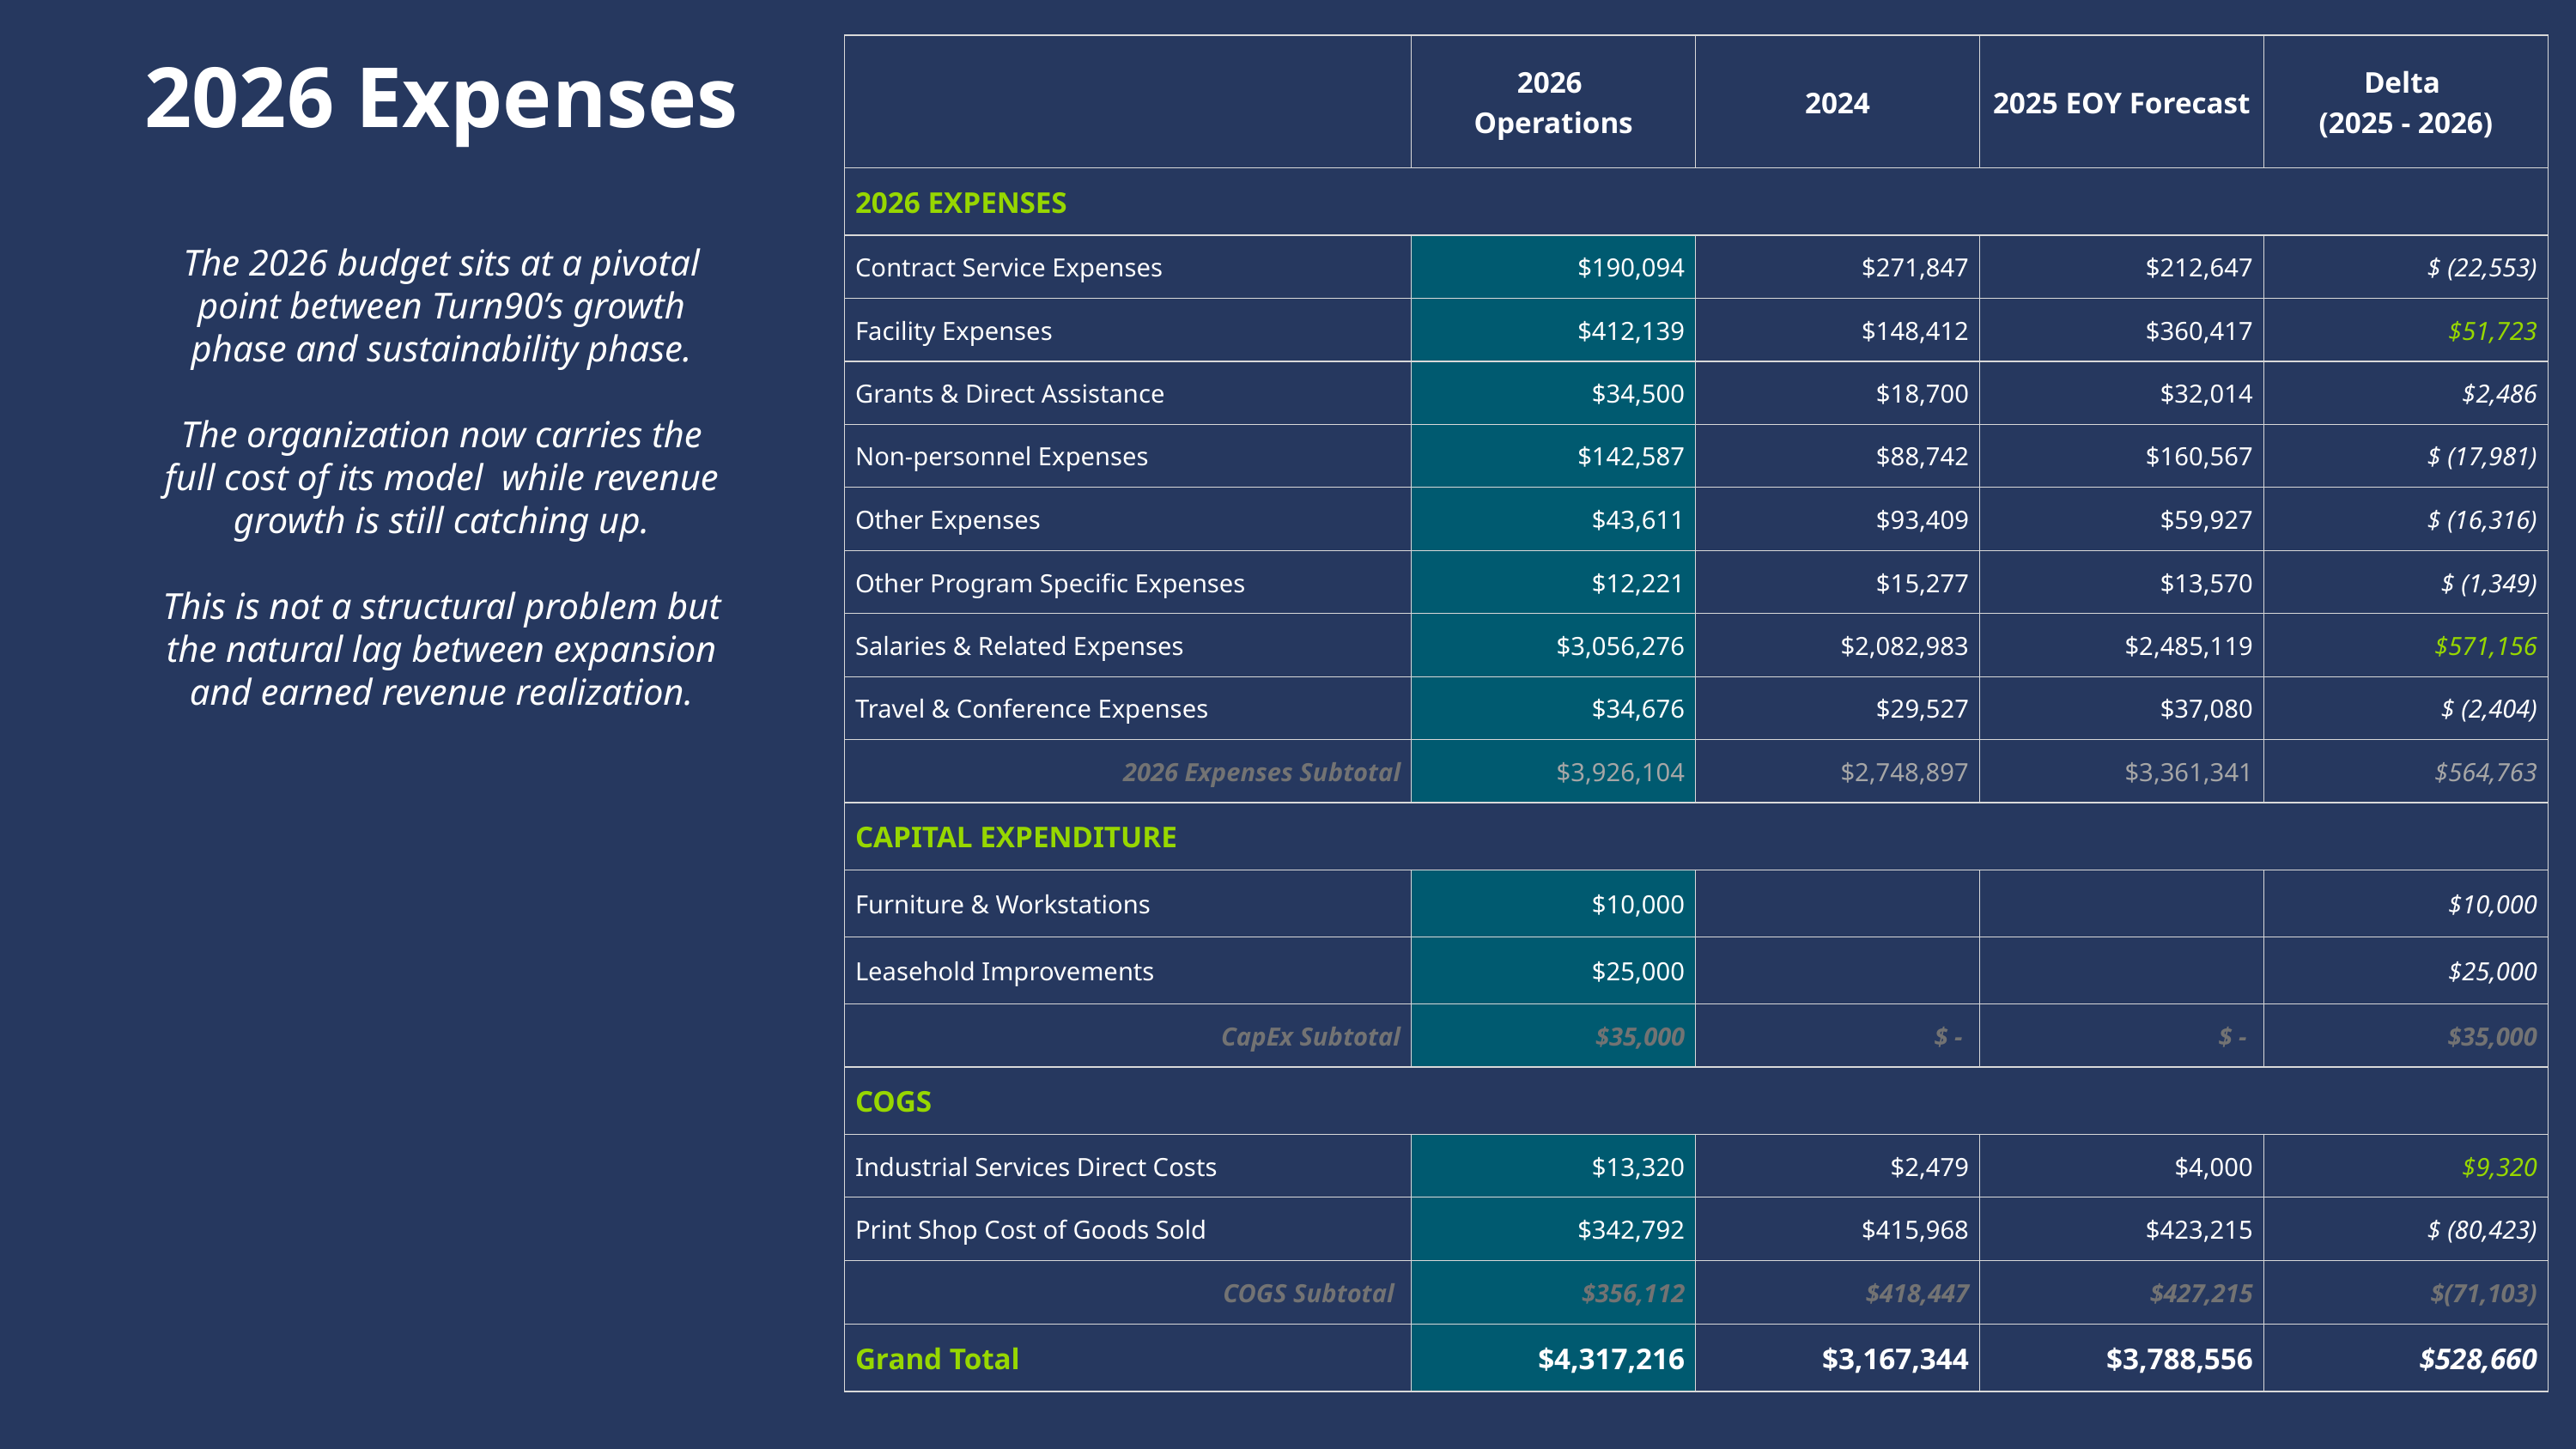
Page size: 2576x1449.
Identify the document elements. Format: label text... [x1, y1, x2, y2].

table_cell Salaries & Related Expenses [845, 614, 1411, 676]
table_cell $29,527 [1696, 677, 1979, 739]
table_cell $ (2,404) [2264, 677, 2548, 739]
table_cell $(71,103) [2264, 1261, 2548, 1324]
text_box The 2026 budget sits at a pivotal point between Turn90’s growth phase and sustainability phase. The organization now carries the full cost of its model while revenue growth is still catching up. This is not a structural problem but the natural lag between expansion and earned revenue realization. [155, 239, 729, 712]
table_cell $18,700 [1696, 362, 1979, 424]
table_cell $160,567 [1980, 425, 2263, 487]
table_cell $3,926,104 [1412, 740, 1695, 802]
table_header 2024 [1696, 36, 1979, 167]
table_cell $342,792 [1412, 1197, 1695, 1260]
table_cell COGS [845, 1068, 2548, 1134]
table_cell $ (80,423) [2264, 1197, 2548, 1260]
table_cell $35,000 [2264, 1004, 2548, 1066]
table_cell $2,486 [2264, 362, 2548, 424]
table_cell Other Expenses [845, 488, 1411, 550]
table_cell $37,080 [1980, 677, 2263, 739]
table_cell $415,968 [1696, 1197, 1979, 1260]
table_cell $4,000 [1980, 1135, 2263, 1197]
table_cell [1980, 870, 2263, 937]
table_cell $2,082,983 [1696, 614, 1979, 676]
table_cell $271,847 [1696, 236, 1979, 298]
table_cell $10,000 [1412, 870, 1695, 937]
table_cell Grand Total [845, 1325, 1411, 1391]
table_cell Other Program Specific Expenses [845, 551, 1411, 613]
table_cell Non-personnel Expenses [845, 425, 1411, 487]
table_cell CapEx Subtotal [845, 1004, 1411, 1066]
table_cell $356,112 [1412, 1261, 1695, 1324]
table_cell $2,485,119 [1980, 614, 2263, 676]
table_cell $564,763 [2264, 740, 2548, 802]
table_cell $88,742 [1696, 425, 1979, 487]
table_cell $427,215 [1980, 1261, 2263, 1324]
table_cell $59,927 [1980, 488, 2263, 550]
table_cell $35,000 [1412, 1004, 1695, 1066]
table_header 2026 Operations [1412, 36, 1695, 167]
table_header 2025 EOY Forecast [1980, 36, 2263, 167]
table_cell $423,215 [1980, 1197, 2263, 1260]
table_cell $34,500 [1412, 362, 1695, 424]
table_header [845, 36, 1411, 167]
table_cell [1980, 937, 2263, 1003]
table_cell $32,014 [1980, 362, 2263, 424]
table_cell Print Shop Cost of Goods Sold [845, 1197, 1411, 1260]
table_cell $15,277 [1696, 551, 1979, 613]
table_cell $ (22,553) [2264, 236, 2548, 298]
table_cell $ (17,981) [2264, 425, 2548, 487]
table_cell $4,317,216 [1412, 1325, 1695, 1391]
table_cell $142,587 [1412, 425, 1695, 487]
table_cell $2,748,897 [1696, 740, 1979, 802]
table_cell $ - [1696, 1004, 1979, 1066]
table_cell $3,167,344 [1696, 1325, 1979, 1391]
table_cell $ - [1980, 1004, 2263, 1066]
text_box 2026 Expenses [39, 44, 845, 144]
table_cell $93,409 [1696, 488, 1979, 550]
table_cell Leasehold Improvements [845, 937, 1411, 1003]
table_cell $3,056,276 [1412, 614, 1695, 676]
table_cell Facility Expenses [845, 299, 1411, 361]
table_cell 2026 Expenses Subtotal [845, 740, 1411, 802]
table_cell CAPITAL EXPENDITURE [845, 803, 2548, 870]
table_cell $13,320 [1412, 1135, 1695, 1197]
table_cell $2,479 [1696, 1135, 1979, 1197]
table_cell $148,412 [1696, 299, 1979, 361]
table_header Delta (2025 - 2026) [2264, 36, 2548, 167]
table_cell $9,320 [2264, 1135, 2548, 1197]
table_cell Contract Service Expenses [845, 236, 1411, 298]
table_cell 2026 EXPENSES [845, 168, 2548, 234]
table_cell $51,723 [2264, 299, 2548, 361]
table_cell COGS Subtotal [845, 1261, 1411, 1324]
table_cell $13,570 [1980, 551, 2263, 613]
table_cell $418,447 [1696, 1261, 1979, 1324]
table_cell $3,788,556 [1980, 1325, 2263, 1391]
table_cell Industrial Services Direct Costs [845, 1135, 1411, 1197]
table_cell [1696, 937, 1979, 1003]
table_cell $571,156 [2264, 614, 2548, 676]
table_cell $3,361,341 [1980, 740, 2263, 802]
table_cell $34,676 [1412, 677, 1695, 739]
table_cell $ (16,316) [2264, 488, 2548, 550]
table_cell $ (1,349) [2264, 551, 2548, 613]
table_cell $25,000 [1412, 937, 1695, 1003]
table_cell $12,221 [1412, 551, 1695, 613]
table_cell $25,000 [2264, 937, 2548, 1003]
table_cell $412,139 [1412, 299, 1695, 361]
table_cell Travel & Conference Expenses [845, 677, 1411, 739]
table_cell $212,647 [1980, 236, 2263, 298]
table_cell $10,000 [2264, 870, 2548, 937]
table_cell $360,417 [1980, 299, 2263, 361]
table_cell $190,094 [1412, 236, 1695, 298]
table_cell $528,660 [2264, 1325, 2548, 1391]
table_cell Grants & Direct Assistance [845, 362, 1411, 424]
table_cell $43,611 [1412, 488, 1695, 550]
table_cell Furniture & Workstations [845, 870, 1411, 937]
table_cell [1696, 870, 1979, 937]
